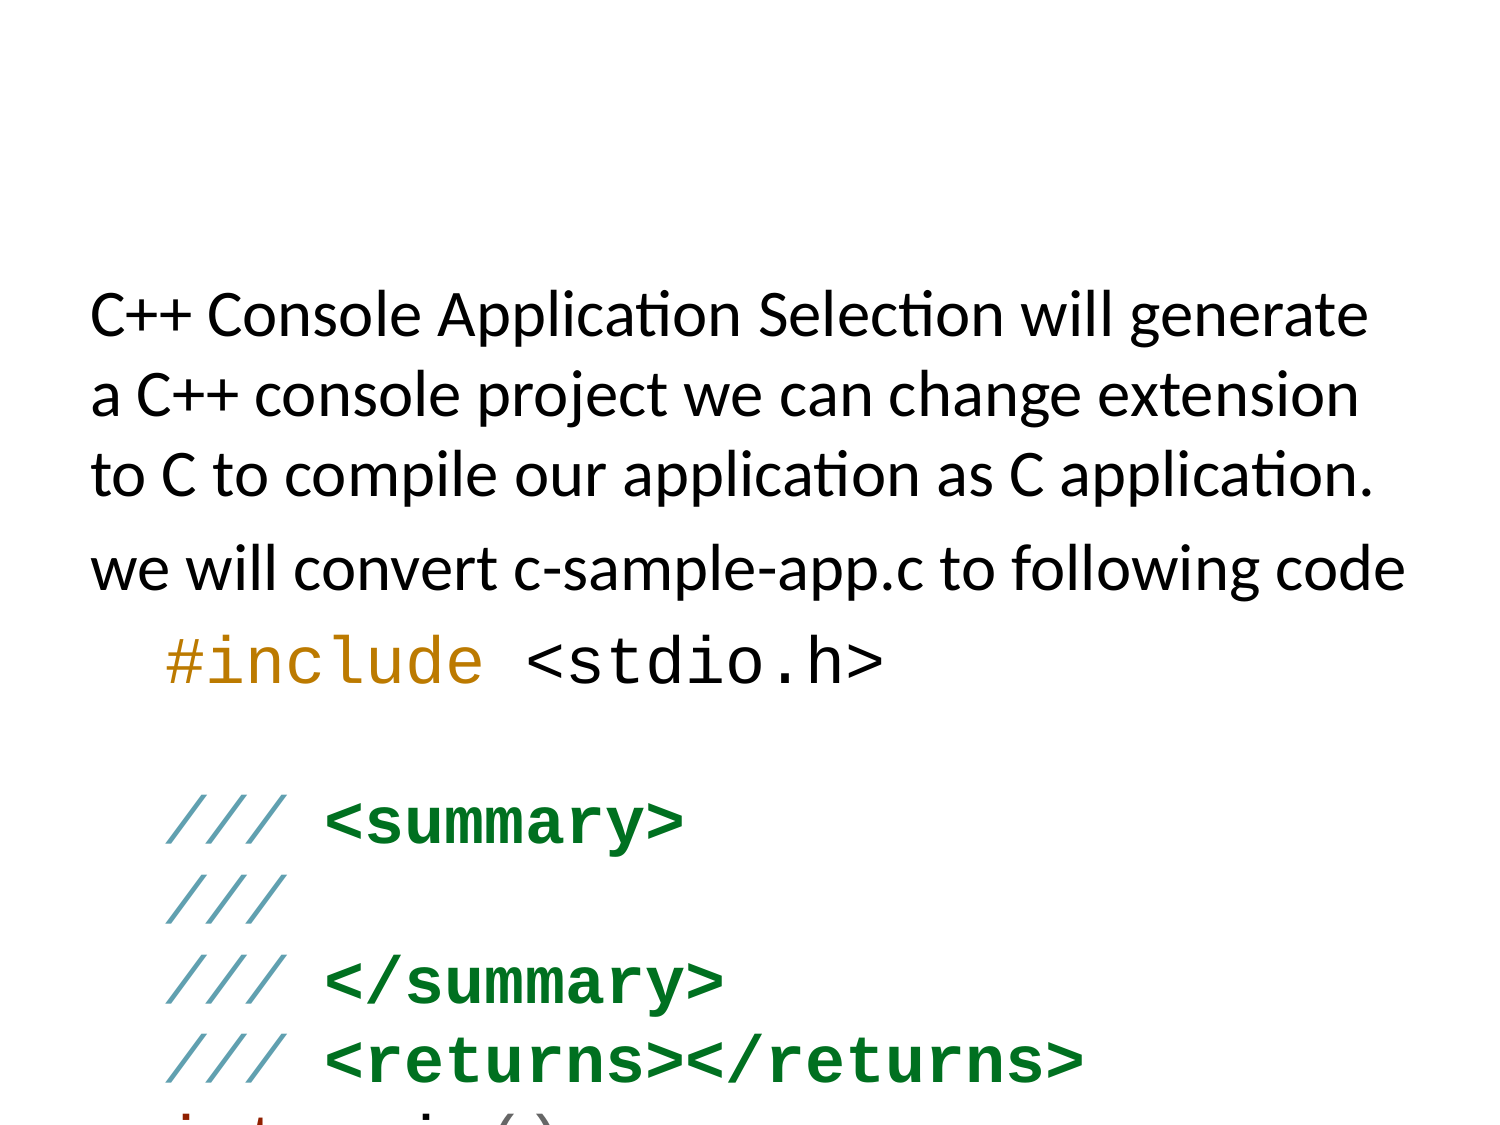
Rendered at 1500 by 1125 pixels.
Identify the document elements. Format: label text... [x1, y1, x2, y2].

list C++ Console Application Selection will generate a C++ console project we can change extension to C to compile our application as C application. we will convert c-sample-app.c to following code #include <stdio.h> /// <summary> /// /// </summary> /// <returns></returns> int main() { printf("Hello World!\n"); } [75, 262, 1425, 1005]
